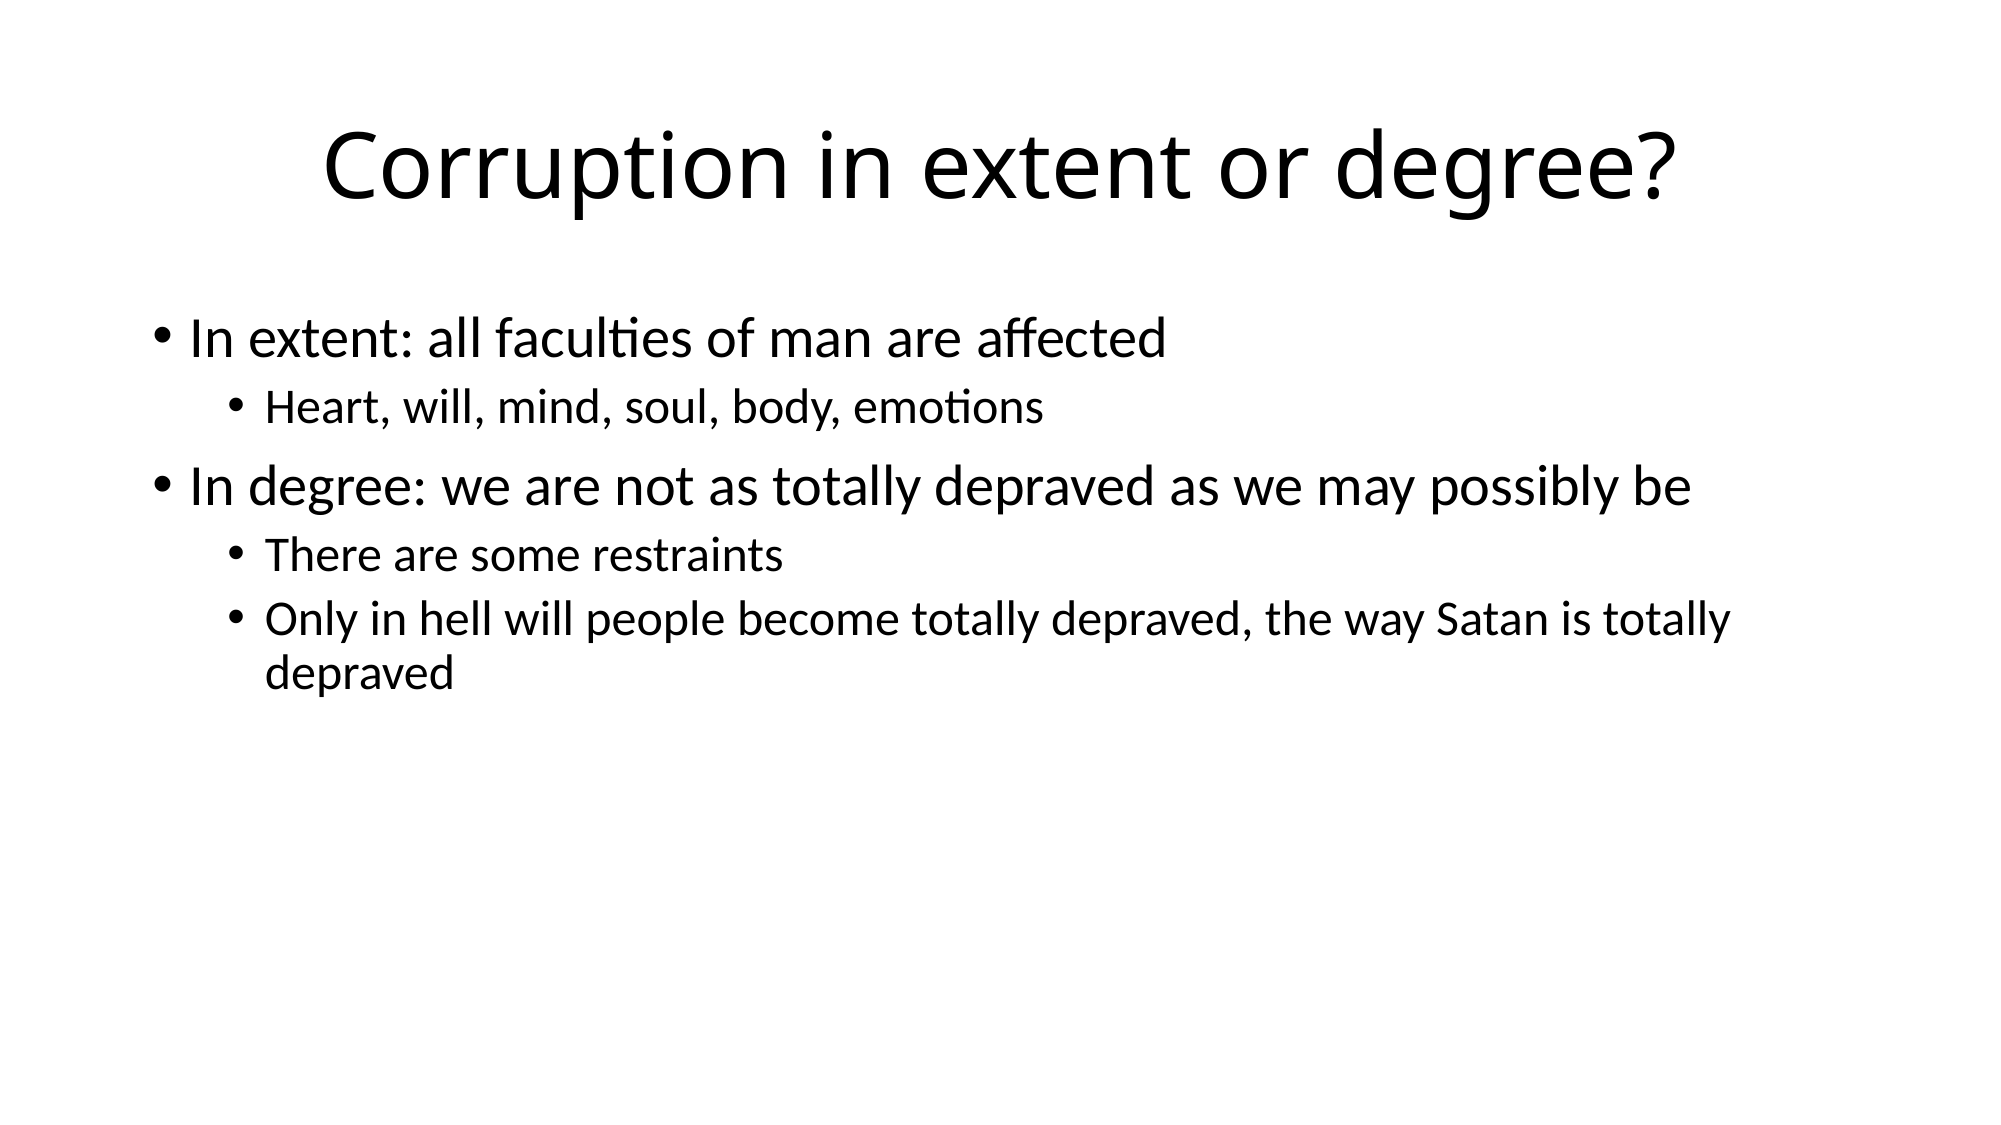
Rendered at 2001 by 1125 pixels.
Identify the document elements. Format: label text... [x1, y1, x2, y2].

title Corruption in extent or degree? [137, 59, 1863, 278]
list In extent: all faculties of man are affected Heart, will, mind, soul, body, emotions In degree: we are not as totally depraved as we may possibly be There are some restraints Only in hell will people become totally depraved, the way Satan is totally depraved [137, 299, 1863, 1014]
